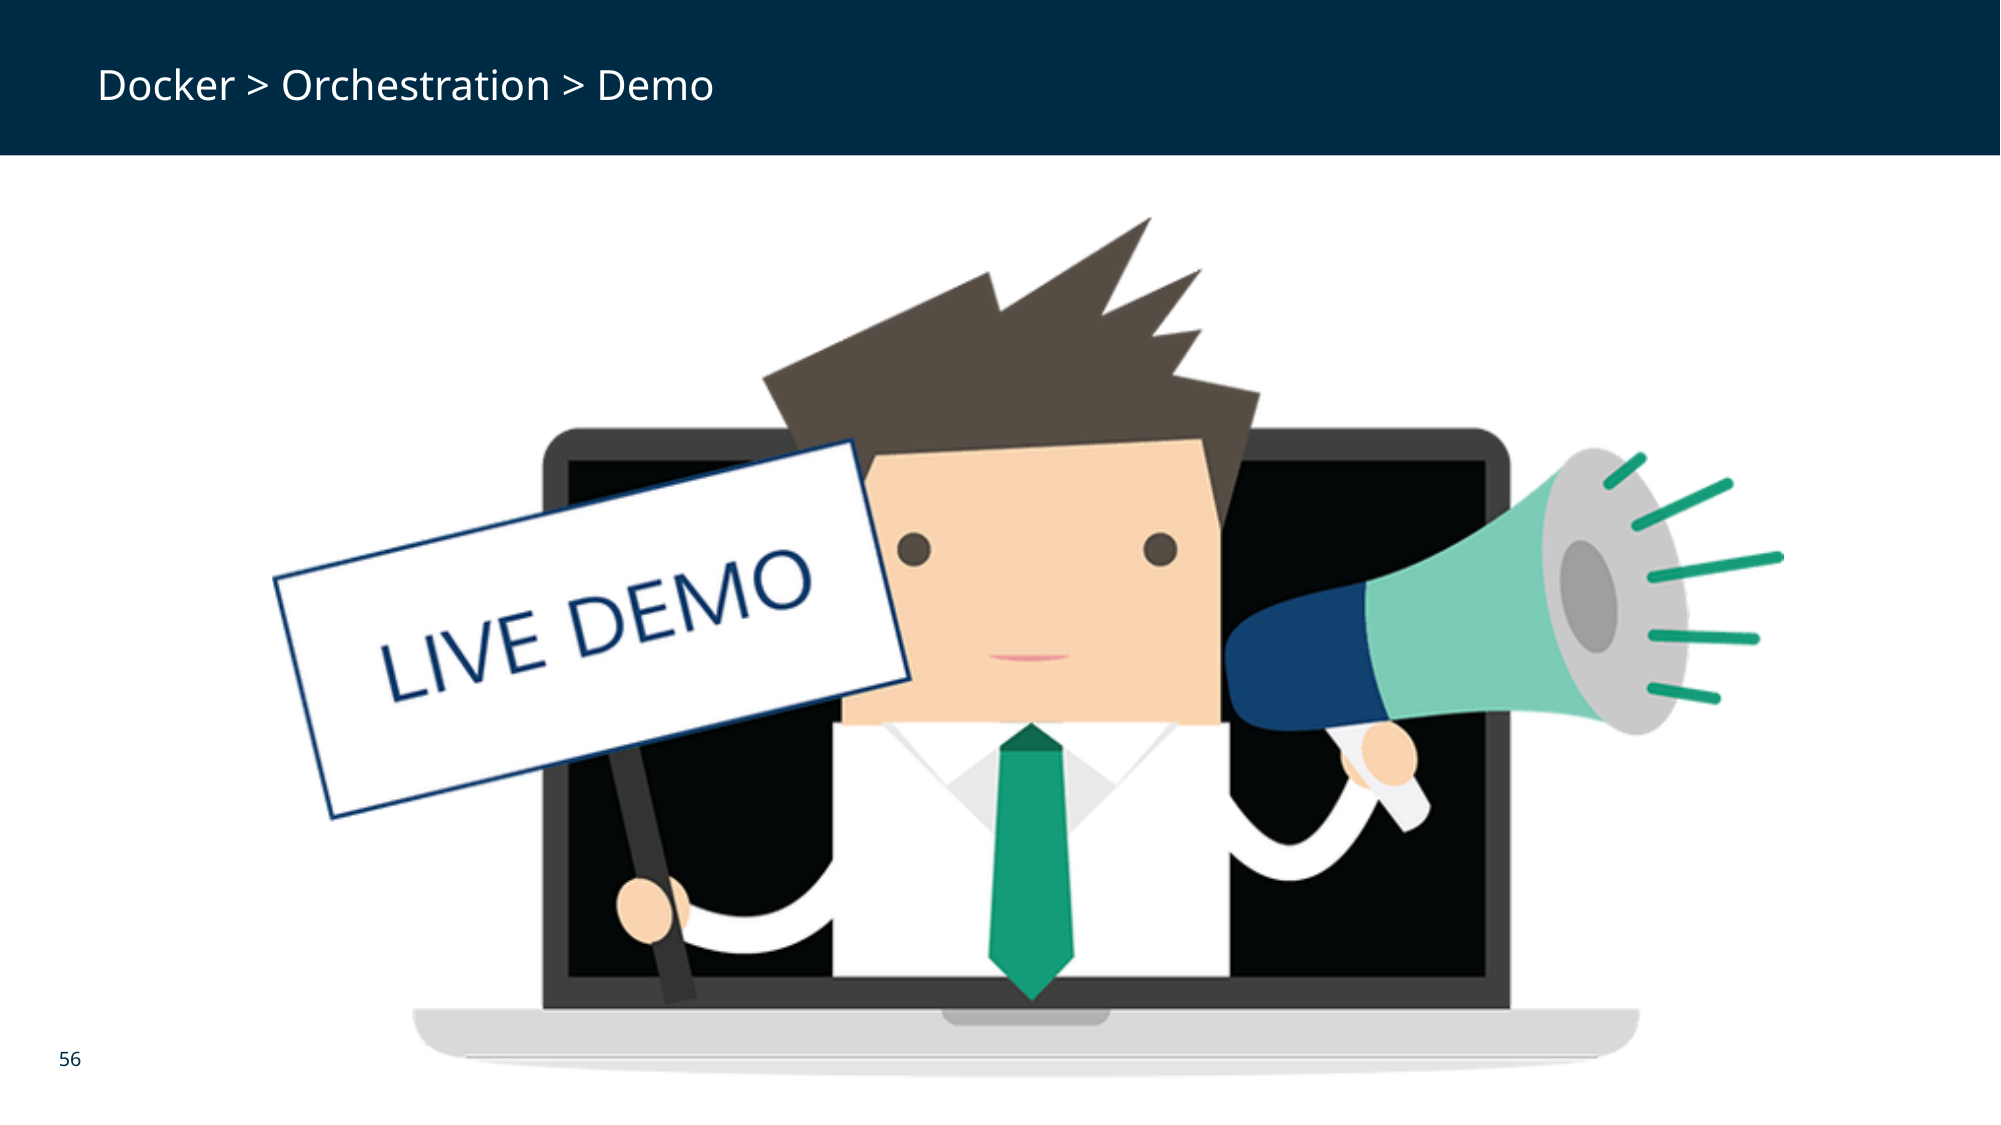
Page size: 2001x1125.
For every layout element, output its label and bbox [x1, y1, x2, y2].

picture [272, 217, 1784, 1078]
text_box [0, 0, 2000, 156]
